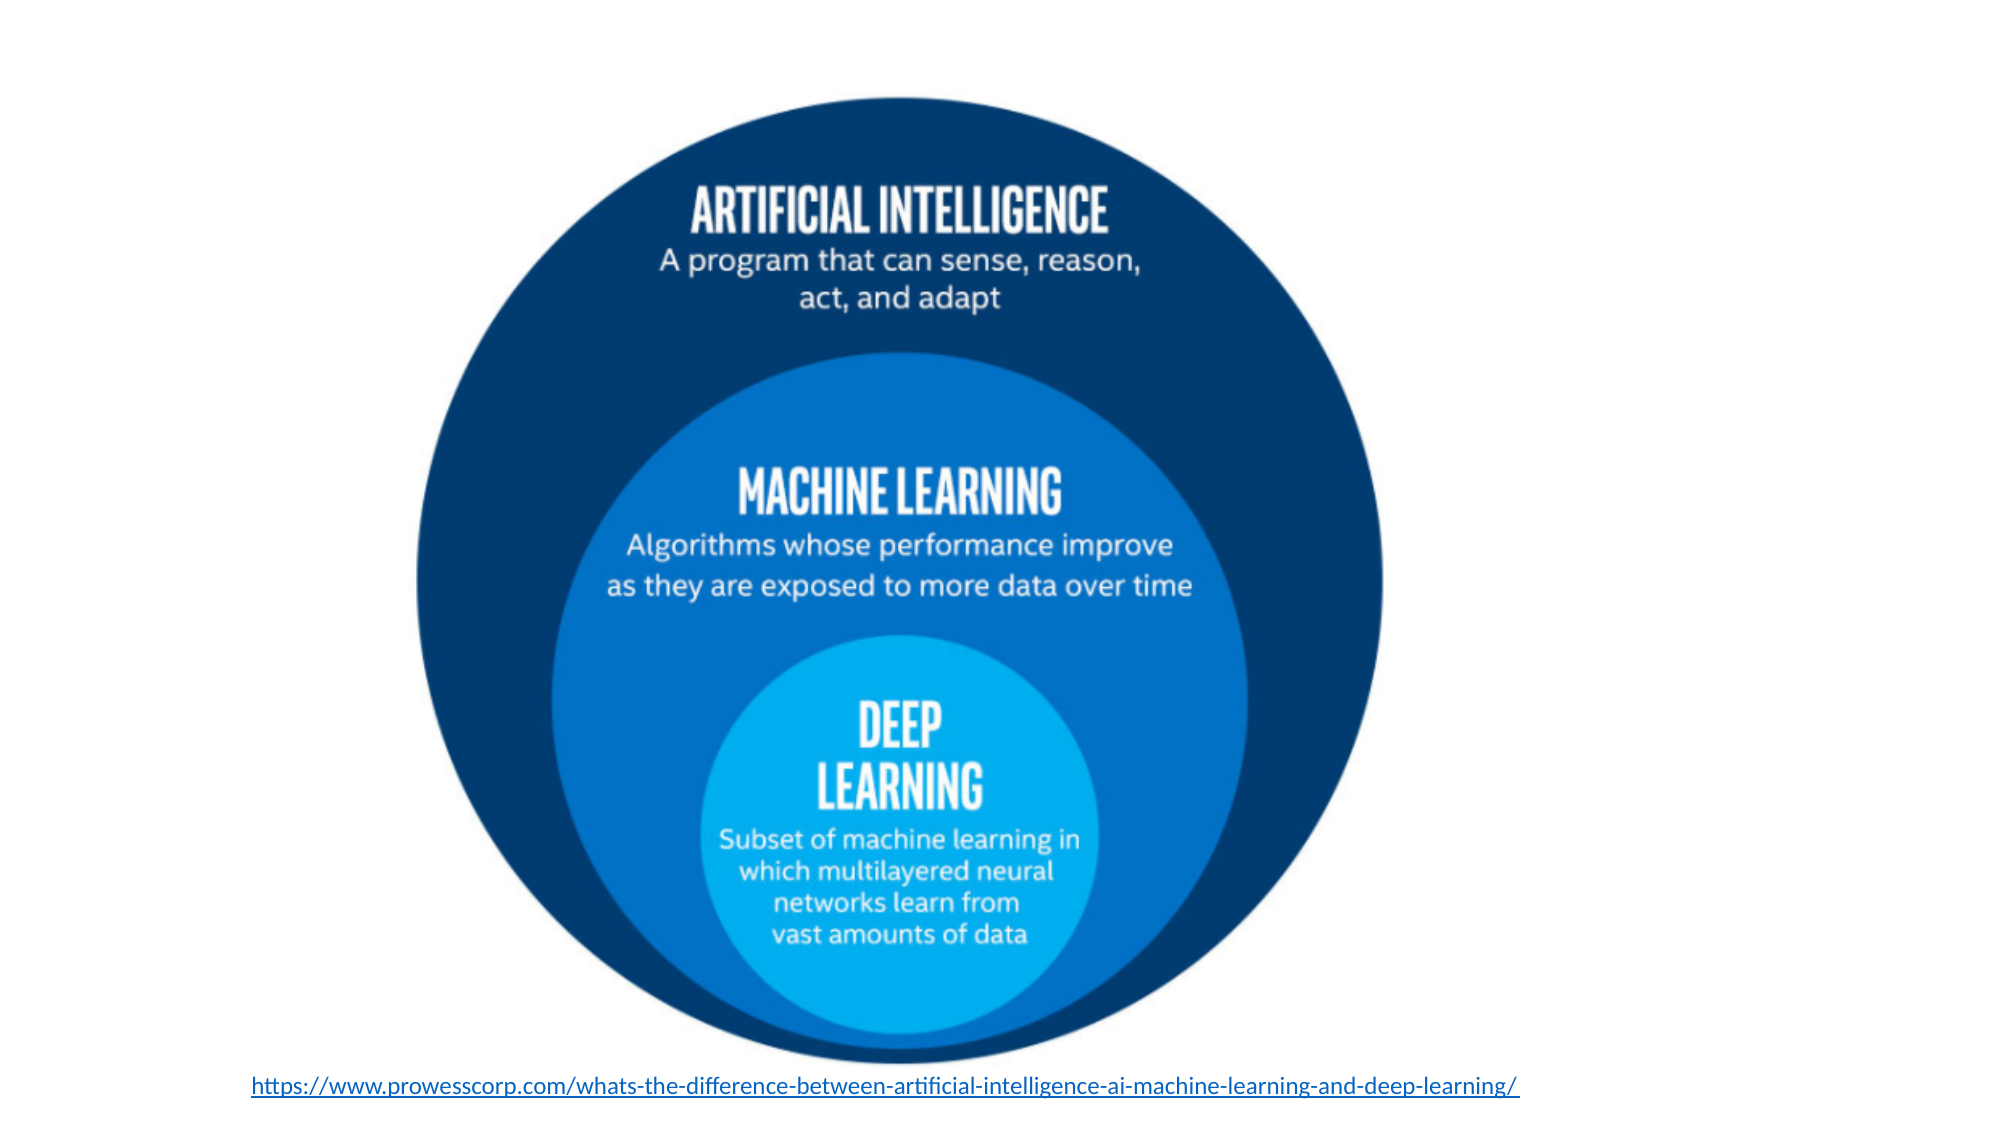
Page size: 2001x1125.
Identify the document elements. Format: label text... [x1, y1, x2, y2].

picture [394, 31, 1411, 1080]
text_box https://www.prowesscorp.com/whats-the-difference-between-artificial-intelligence-ai-machine-learning-and-deep-learning/ [236, 1062, 2000, 1108]
